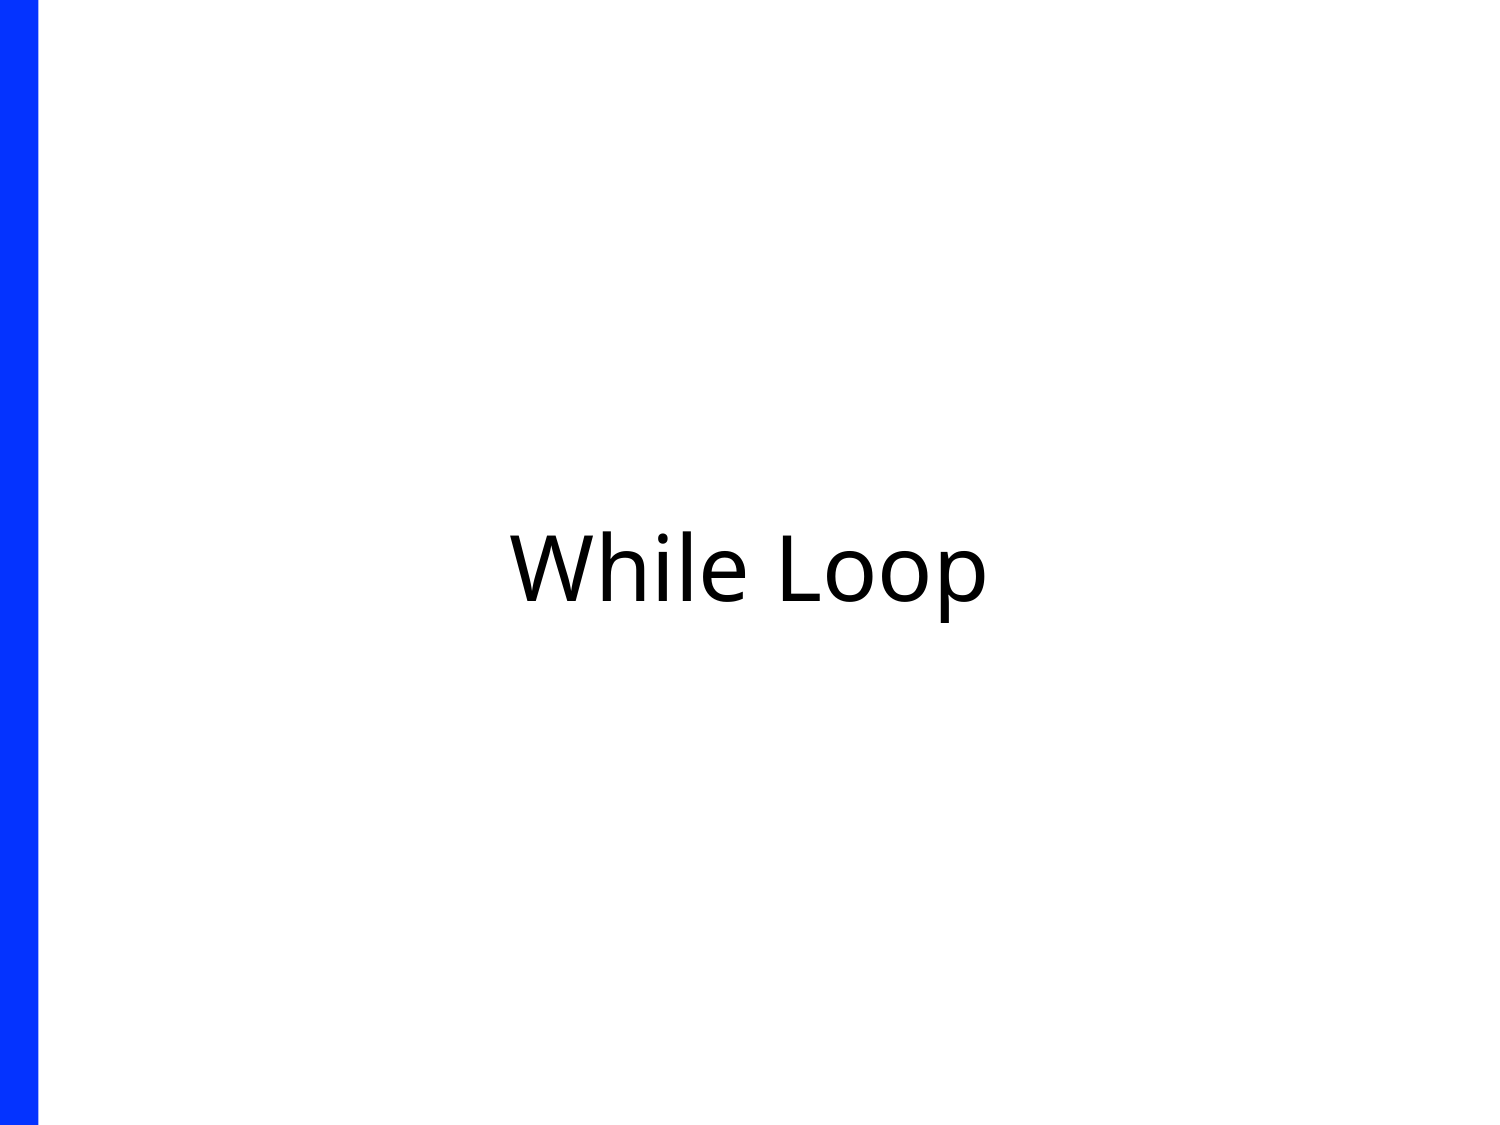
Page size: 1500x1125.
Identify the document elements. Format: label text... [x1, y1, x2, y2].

text_box While Loop [502, 502, 998, 627]
